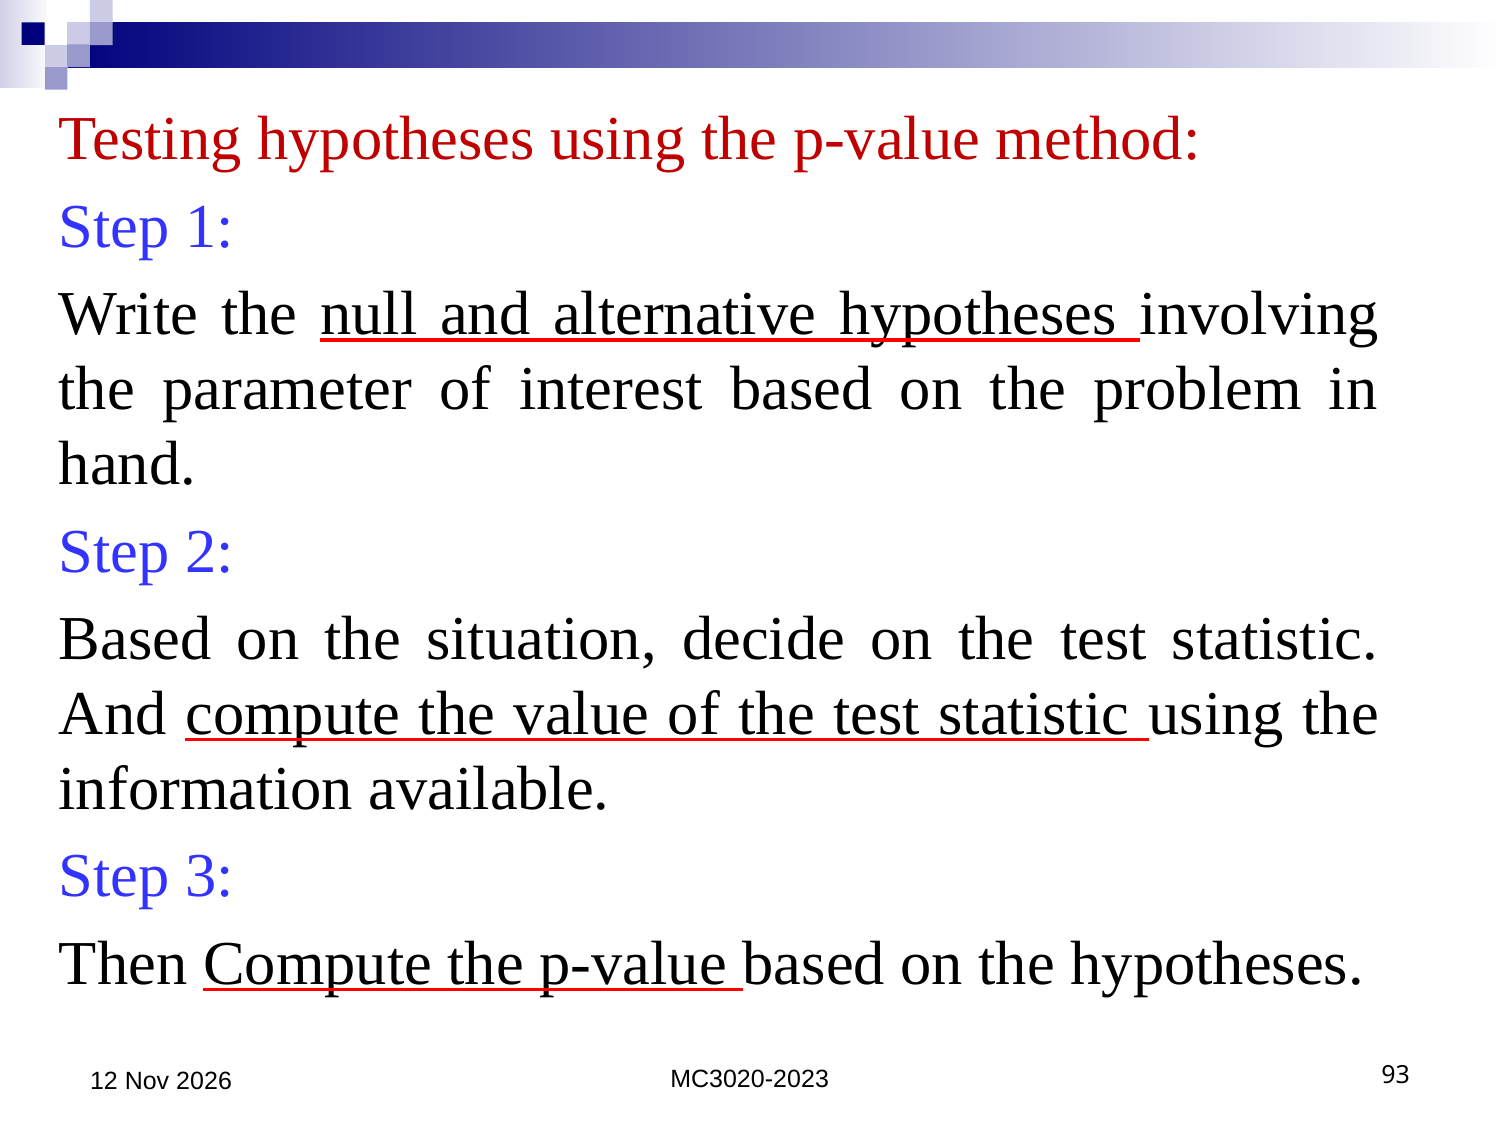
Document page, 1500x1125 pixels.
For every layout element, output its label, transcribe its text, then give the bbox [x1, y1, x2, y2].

list Testing hypotheses using the p-value method: Step 1: Write the null and alternative hypotheses involving the parameter of interest based on the problem in hand. Step 2: Based on the situation, decide on the test statistic. And compute the value of the test statistic using the information available. Step 3: Then Compute the p-value based on the hypotheses. [43, 89, 1394, 728]
slide_number 30-May-23 [75, 1024, 425, 1103]
footer MC3020-2023 [512, 1025, 988, 1100]
slide_number 93 [1074, 1025, 1425, 1100]
